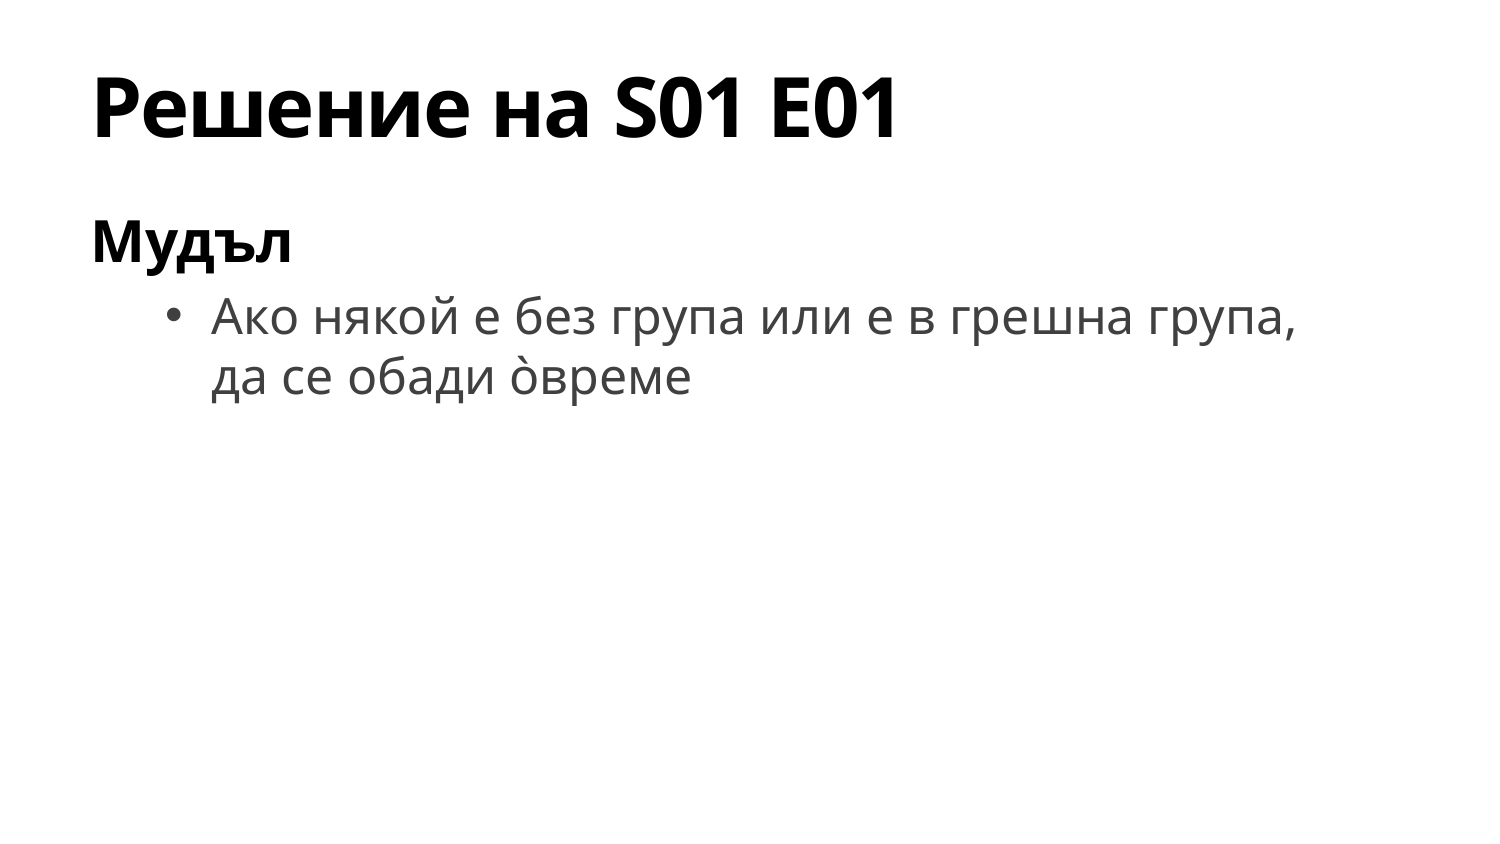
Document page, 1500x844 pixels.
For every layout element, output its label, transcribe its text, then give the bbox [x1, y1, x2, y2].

list Мудъл Ако някой е без група или е в грешна група, да се обади òвреме [75, 196, 1500, 825]
title Решение на S01 E01 [75, 33, 1500, 175]
